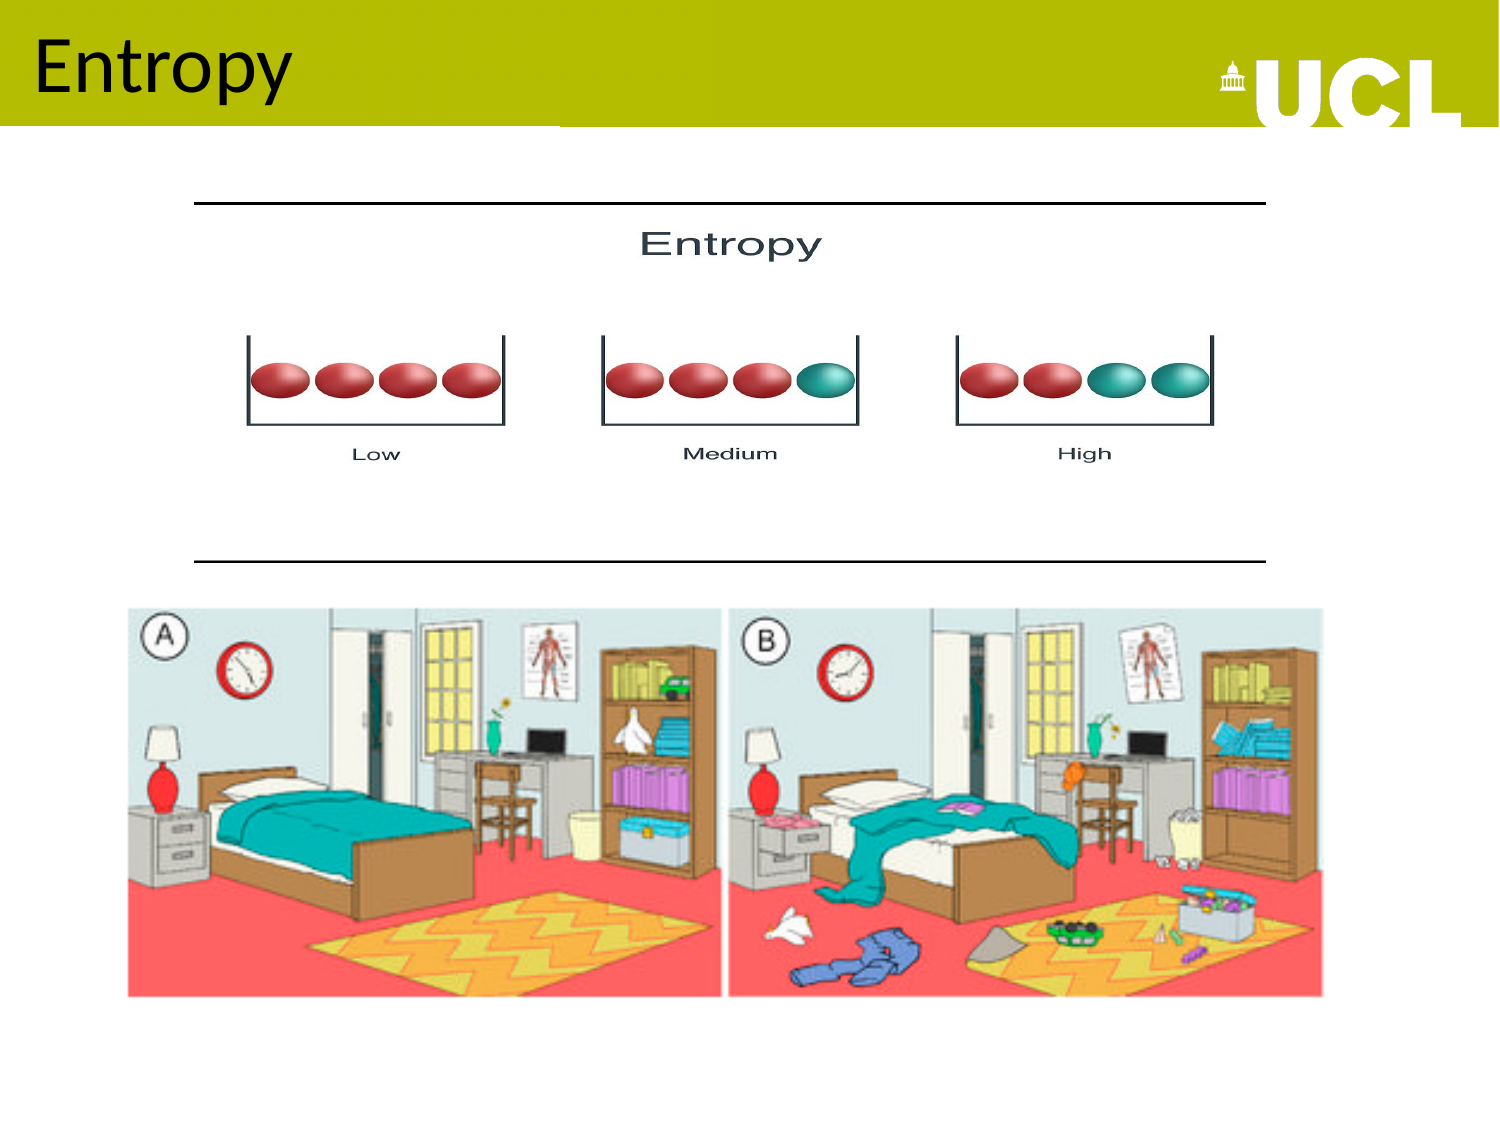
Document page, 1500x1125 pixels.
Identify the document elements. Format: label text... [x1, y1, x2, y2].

picture [194, 201, 1267, 563]
title Entropy [22, 0, 1374, 121]
picture [111, 597, 1334, 1012]
picture [0, 0, 1499, 127]
